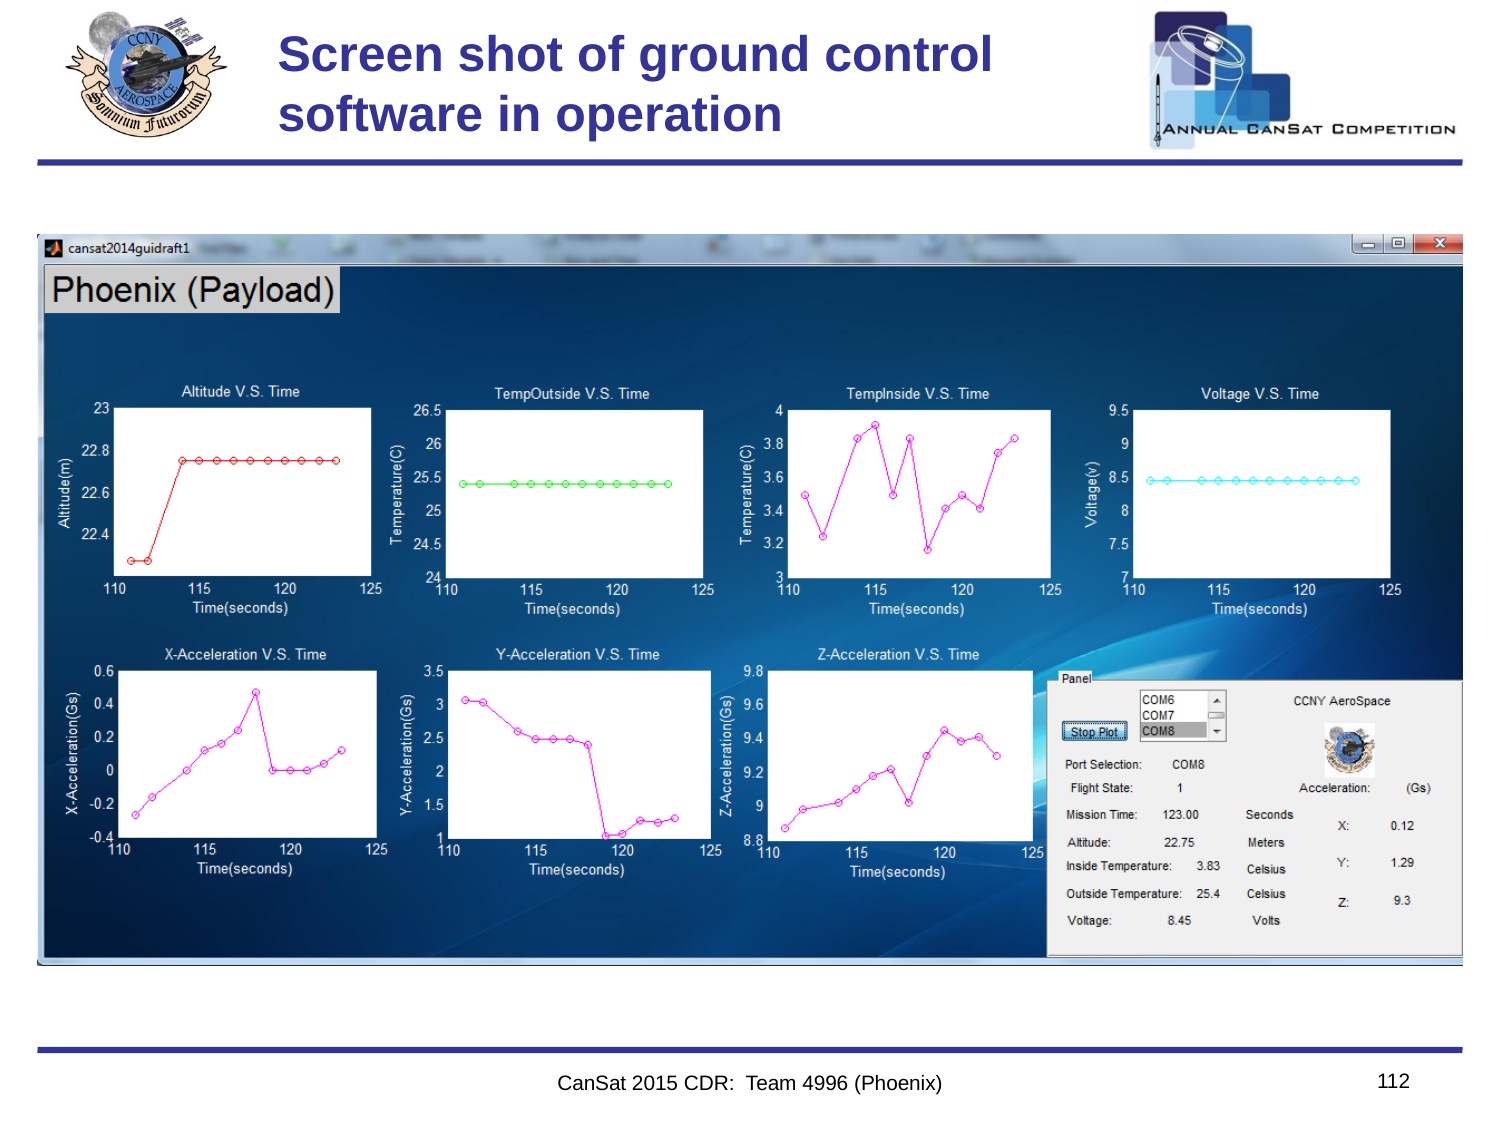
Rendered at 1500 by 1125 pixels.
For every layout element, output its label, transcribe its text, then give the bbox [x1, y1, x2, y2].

picture [1142, 1, 1463, 157]
picture [0, 0, 301, 151]
title Screen shot of ground control software in operation [303, 12, 1125, 150]
slide_number 112 [1312, 1059, 1425, 1100]
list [37, 234, 1463, 966]
footer CanSat 2015 CDR: Team 4996 (Phoenix) [450, 1062, 1050, 1103]
